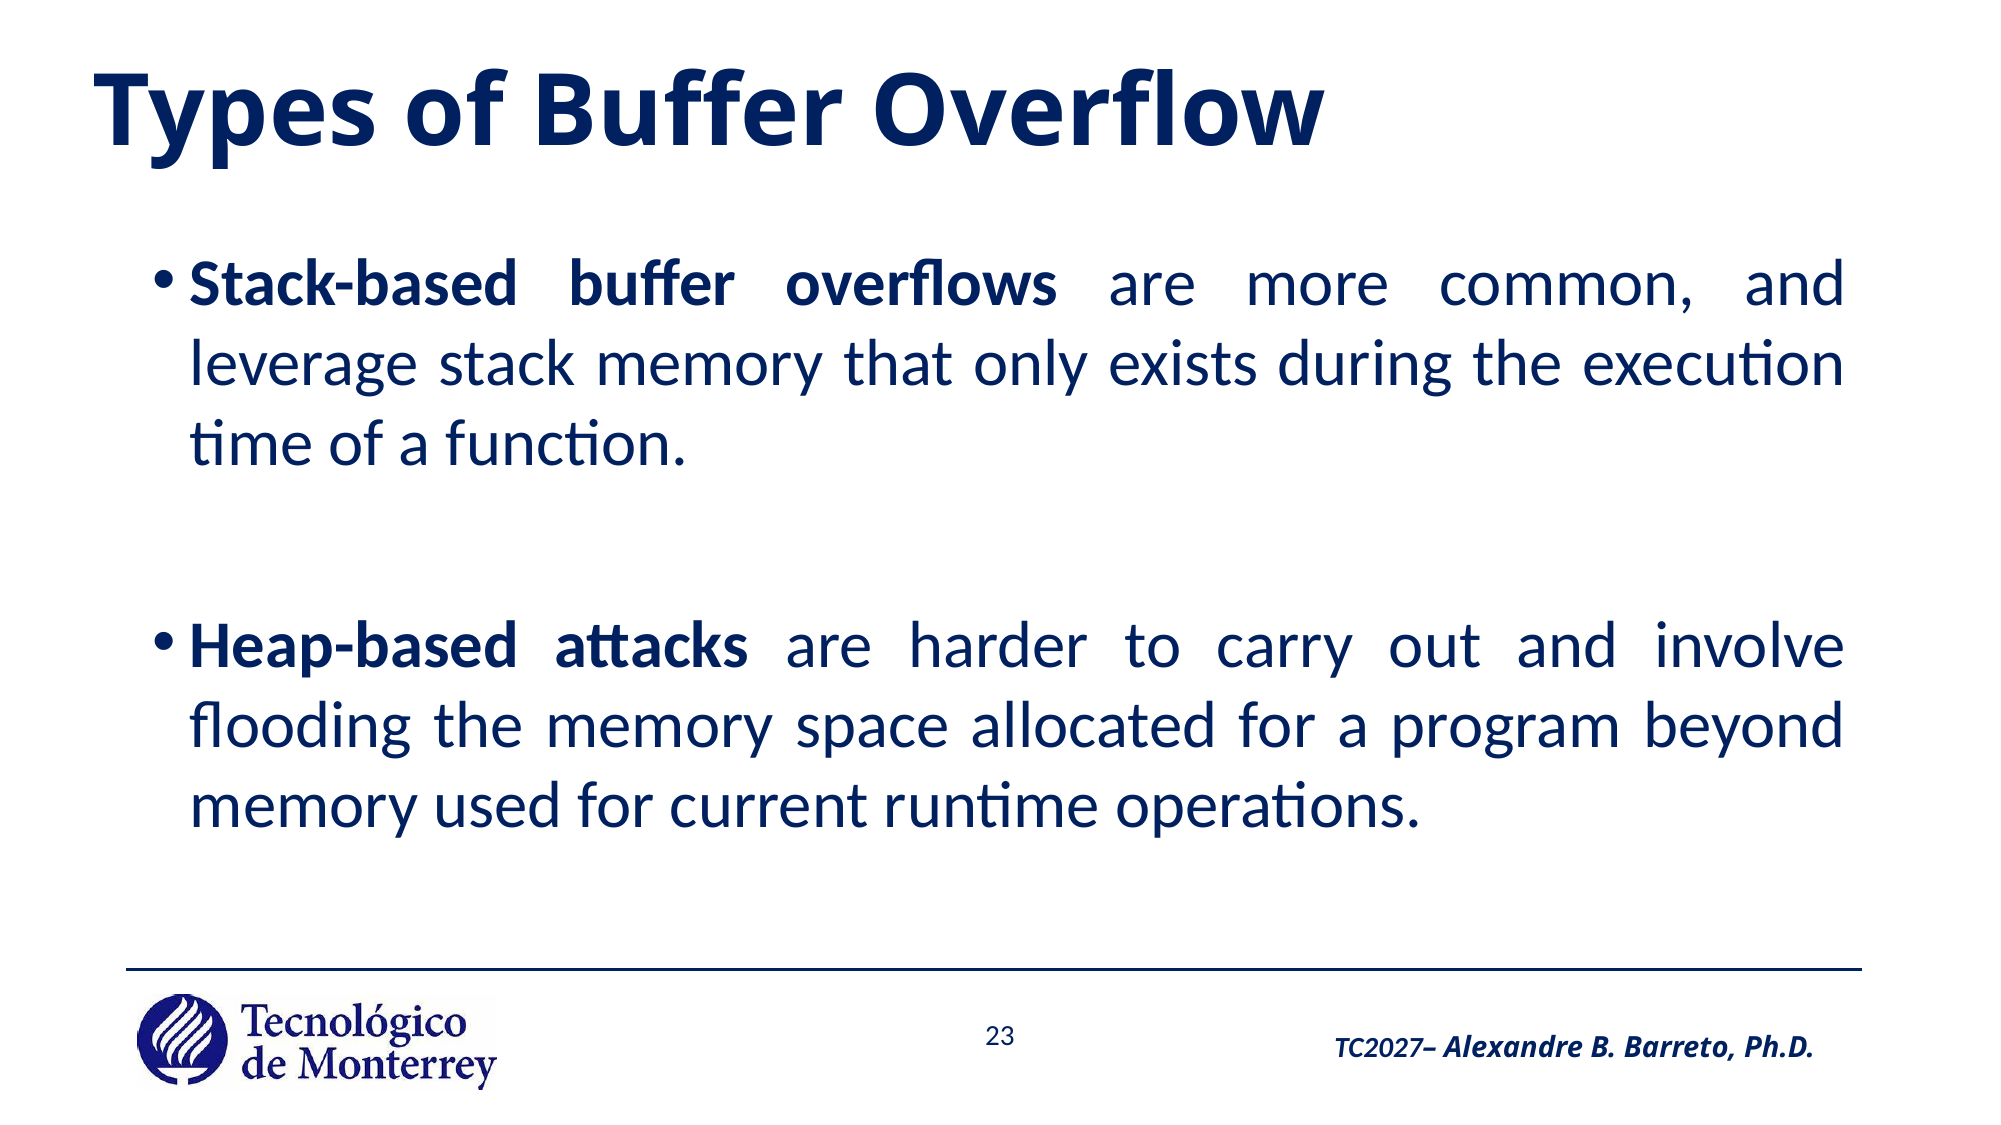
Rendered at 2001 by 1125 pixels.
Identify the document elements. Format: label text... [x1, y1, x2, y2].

list Stack-based buffer overflows are more common, and leverage stack memory that only exists during the execution time of a function. Heap-based attacks are harder to carry out and involve flooding the memory space allocated for a program beyond memory used for current runtime operations. [137, 230, 1863, 894]
title Types of Buffer Overflow [77, 27, 1803, 199]
picture [137, 994, 497, 1090]
